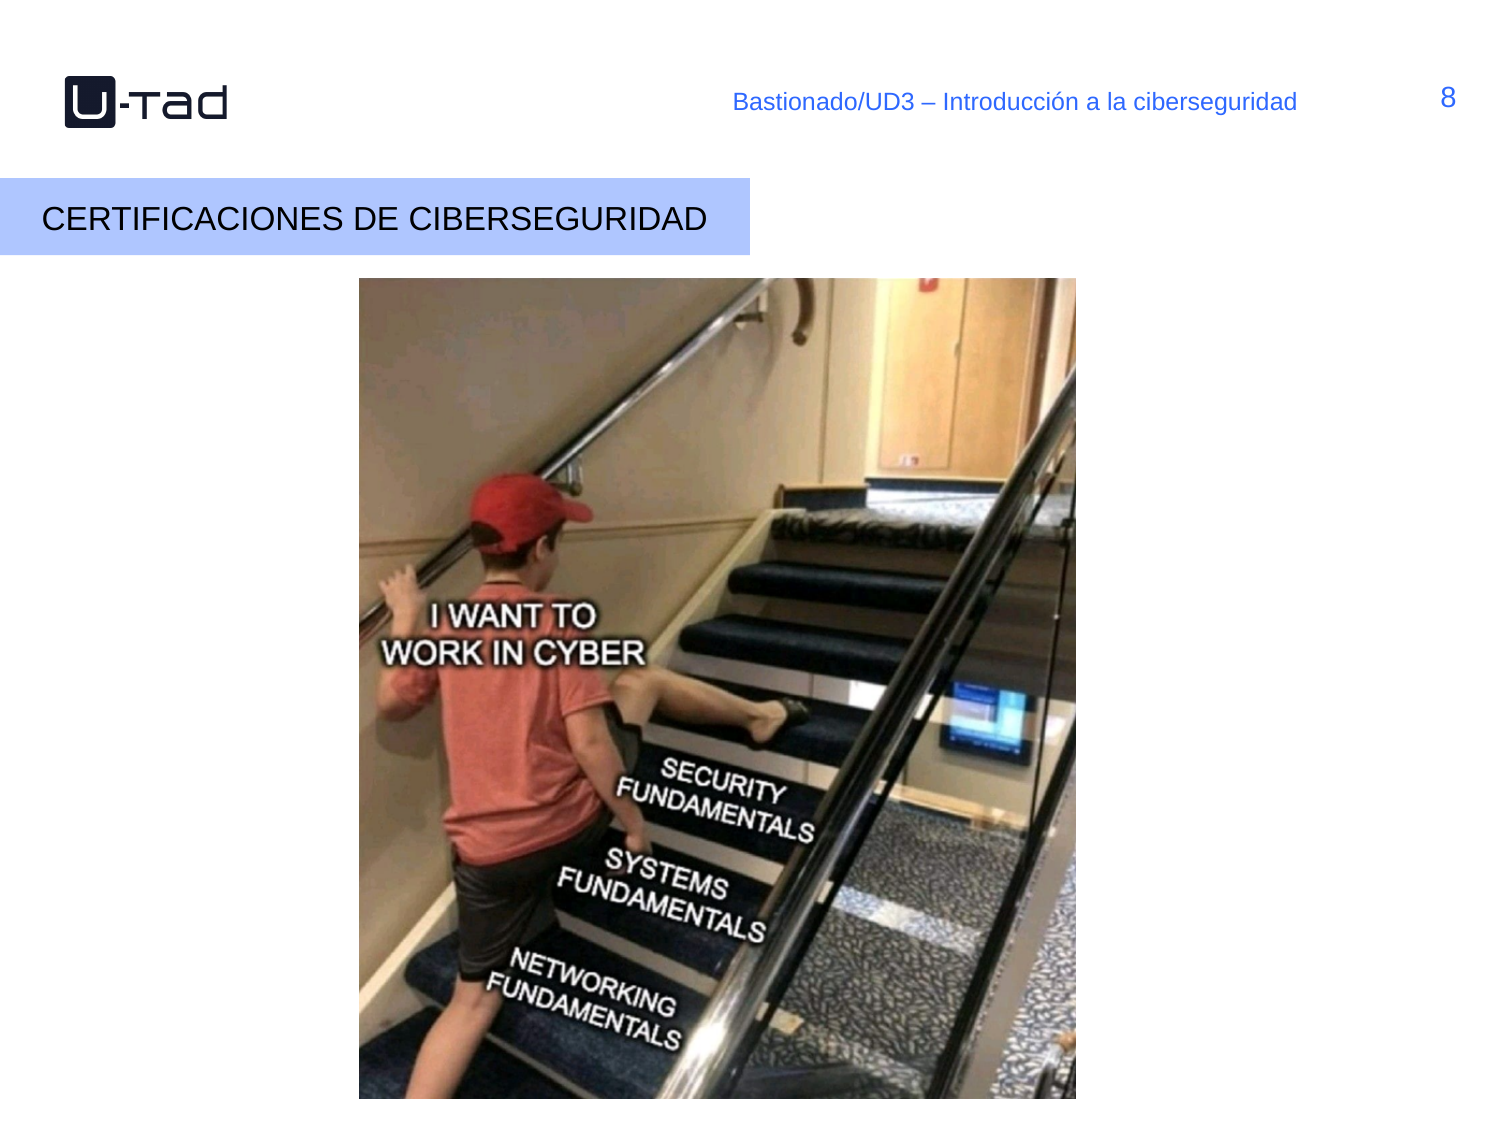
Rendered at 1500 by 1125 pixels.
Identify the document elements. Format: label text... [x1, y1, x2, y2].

text_box Bastionado/UD3 – Introducción a la ciberseguridad [717, 78, 1338, 128]
picture [358, 278, 1077, 1099]
text_box CERTIFICACIONES DE CIBERSEGURIDAD [0, 177, 751, 257]
